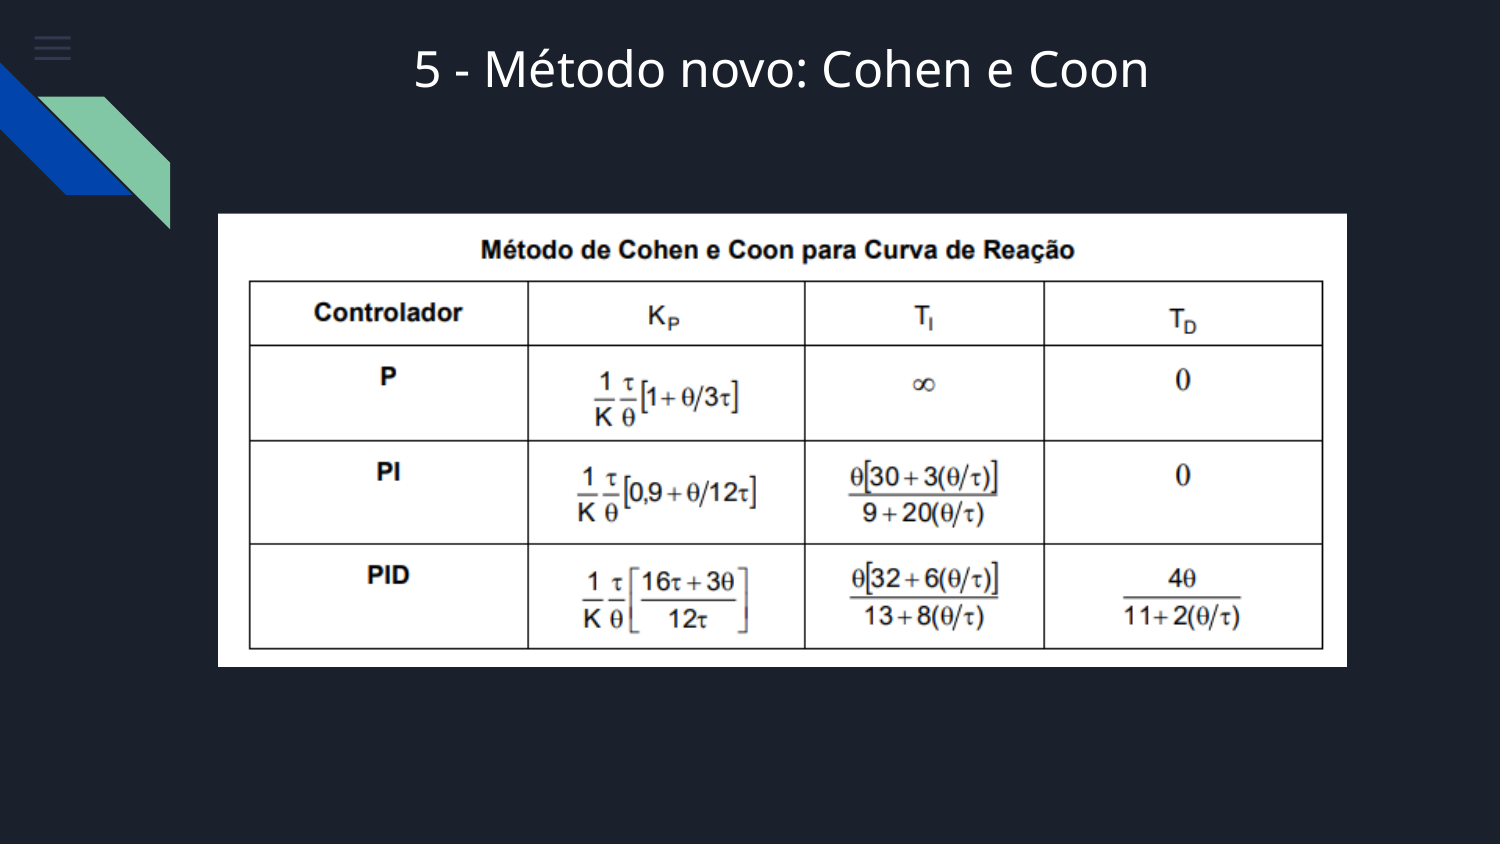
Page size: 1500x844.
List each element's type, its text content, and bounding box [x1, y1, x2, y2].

title 5 - Método novo: Cohen e Coon [204, 22, 1360, 173]
picture [218, 212, 1347, 668]
